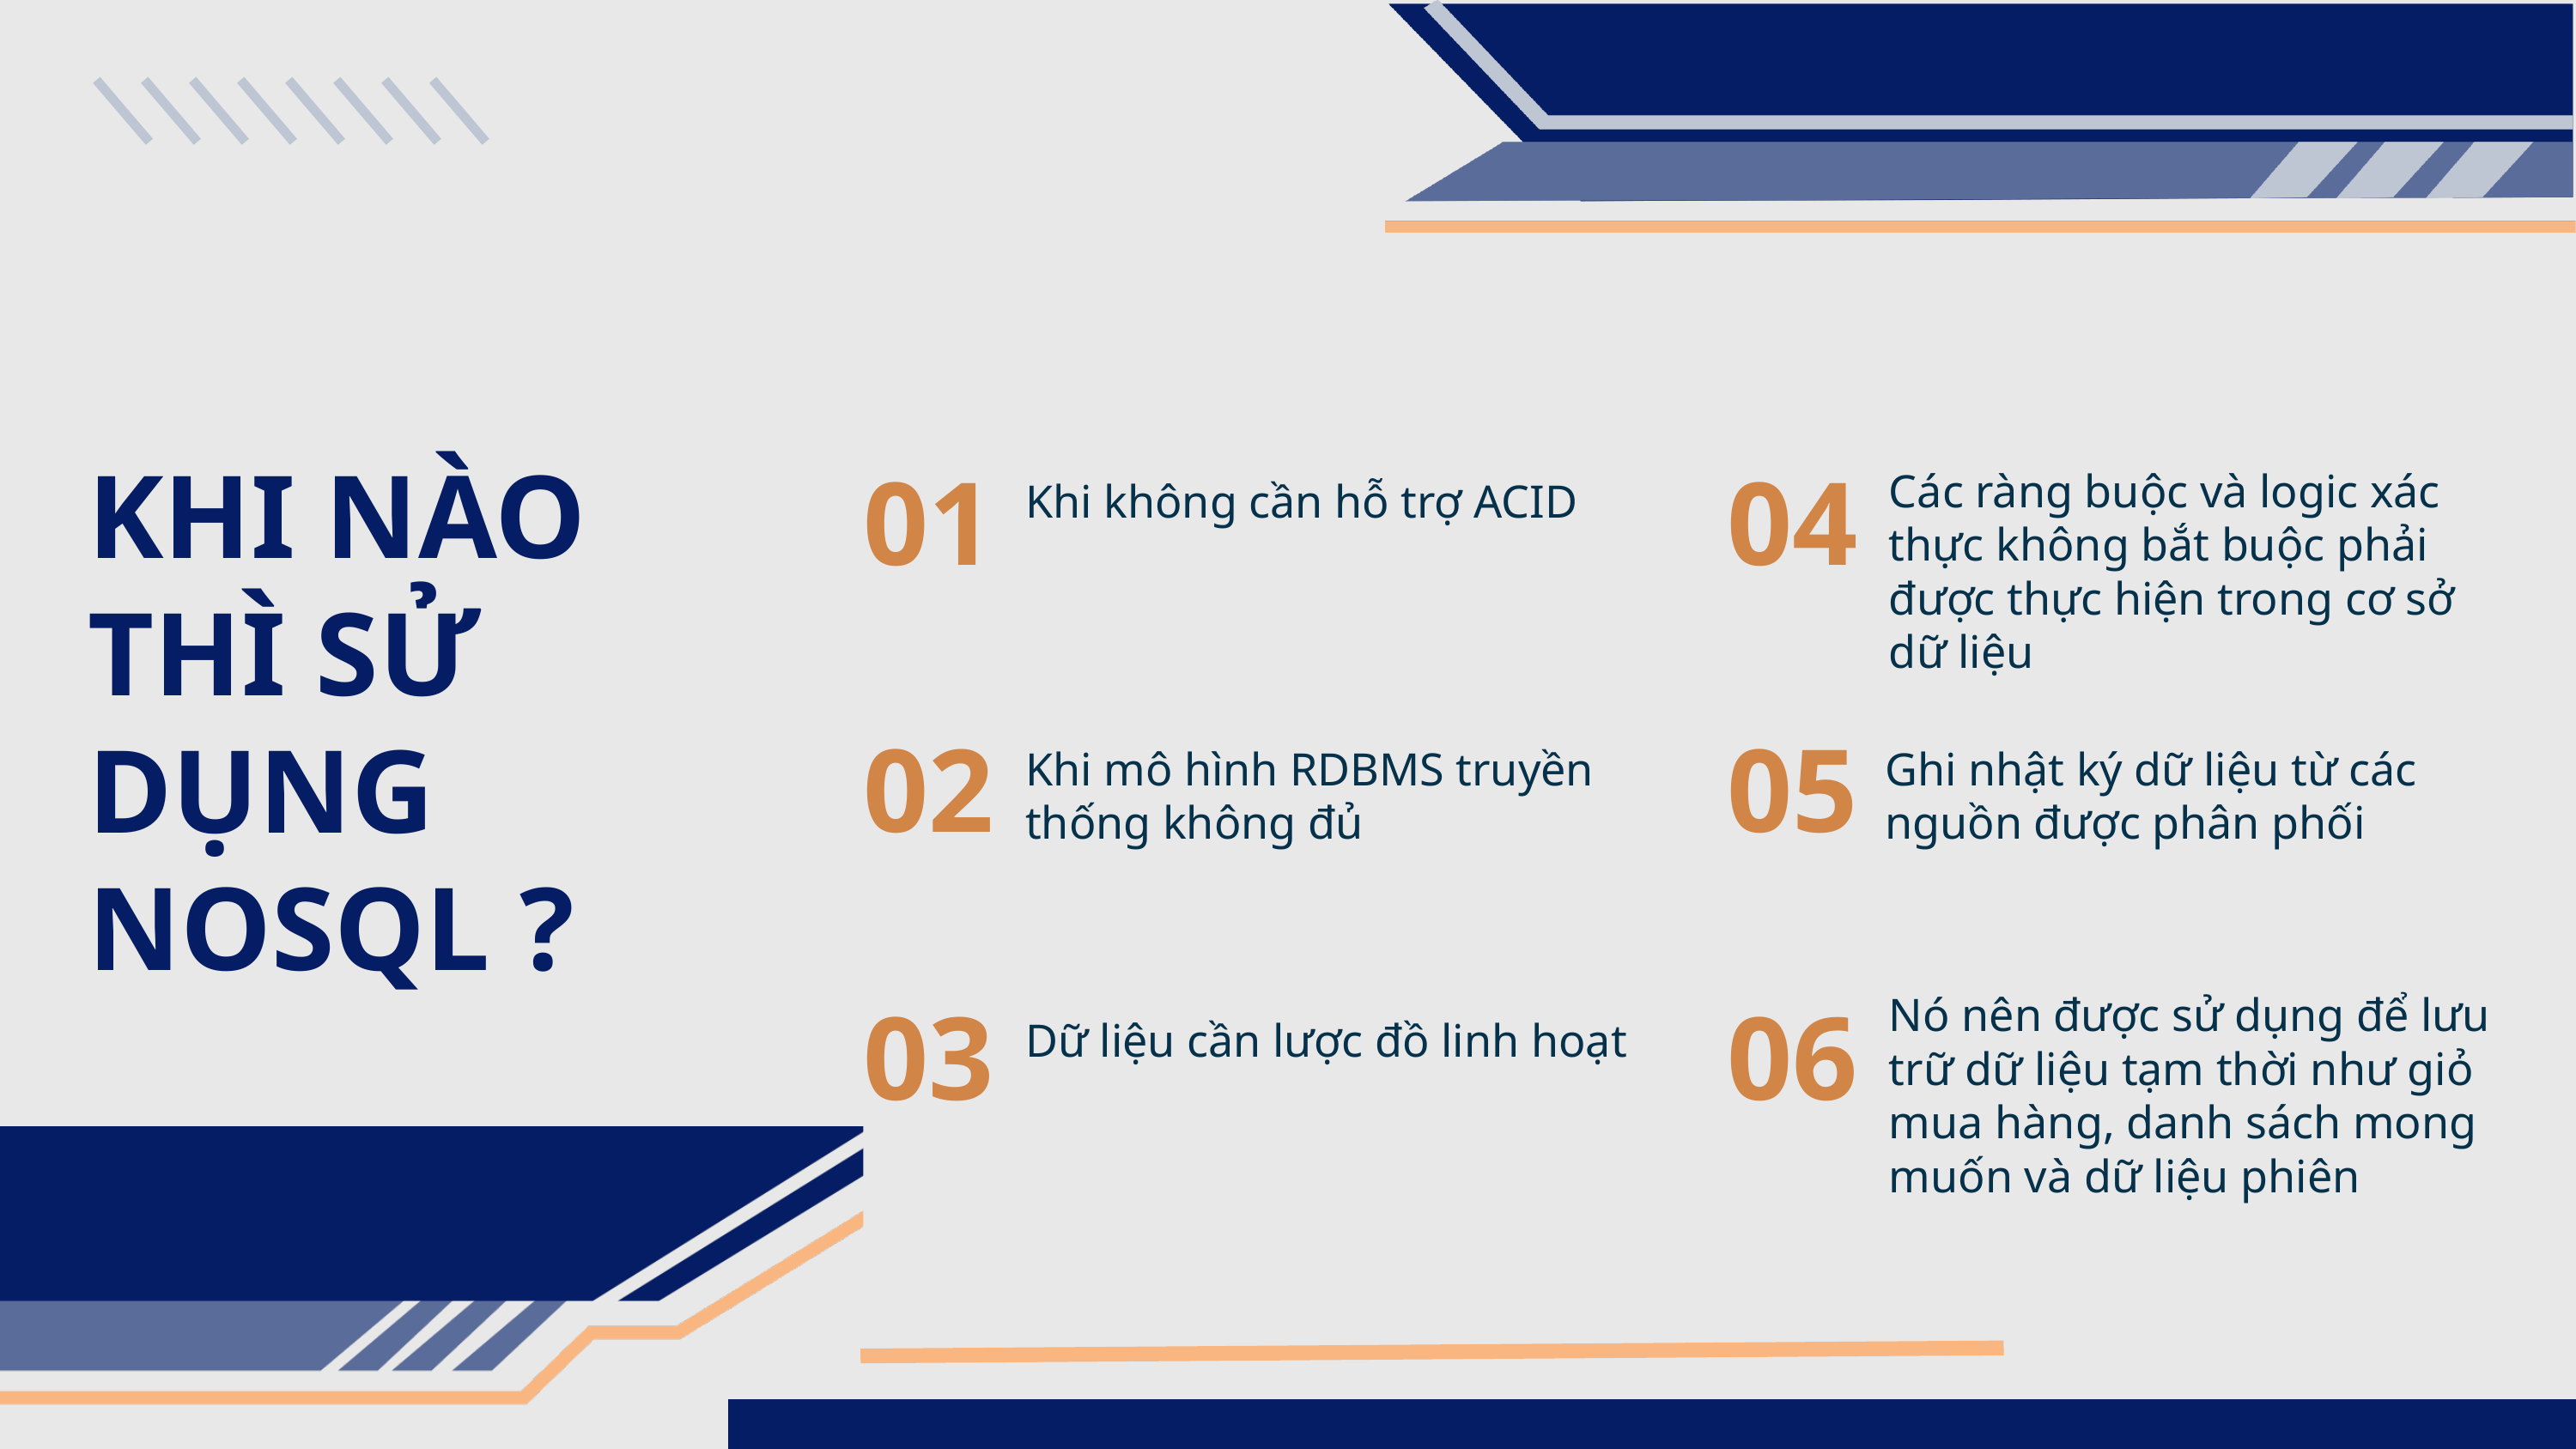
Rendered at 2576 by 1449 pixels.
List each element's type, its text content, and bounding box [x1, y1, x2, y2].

text_box Dữ liệu cần lược đồ linh hoạt [1025, 1012, 1649, 1120]
text_box 01 [863, 451, 1026, 588]
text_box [727, 1399, 2576, 1449]
text_box 04 [1727, 451, 1889, 588]
text_box 05 [1727, 718, 1889, 856]
text_box Khi mô hình RDBMS truyền thống không đủ [1025, 740, 1649, 902]
text_box Ghi nhật ký dữ liệu từ các nguồn được phân phối [1885, 740, 2509, 902]
text_box 02 [863, 718, 1026, 856]
text_box KHI NÀO THÌ SỬ DỤNG NOSQL ? [88, 444, 692, 994]
text_box [1385, 0, 2576, 233]
text_box [0, 1126, 864, 1449]
text_box Khi không cần hỗ trợ ACID [1025, 473, 1649, 581]
text_box Nó nên được sử dụng để lưu trữ dữ liệu tạm thời như giỏ mua hàng, danh sách mong muốn và dữ liệu phiên [1889, 986, 2513, 1309]
text_box Các ràng buộc và logic xác thực không bắt buộc phải được thực hiện trong cơ sở dữ liệu [1889, 463, 2513, 731]
text_box 06 [1727, 985, 1889, 1123]
text_box 03 [863, 985, 1026, 1123]
